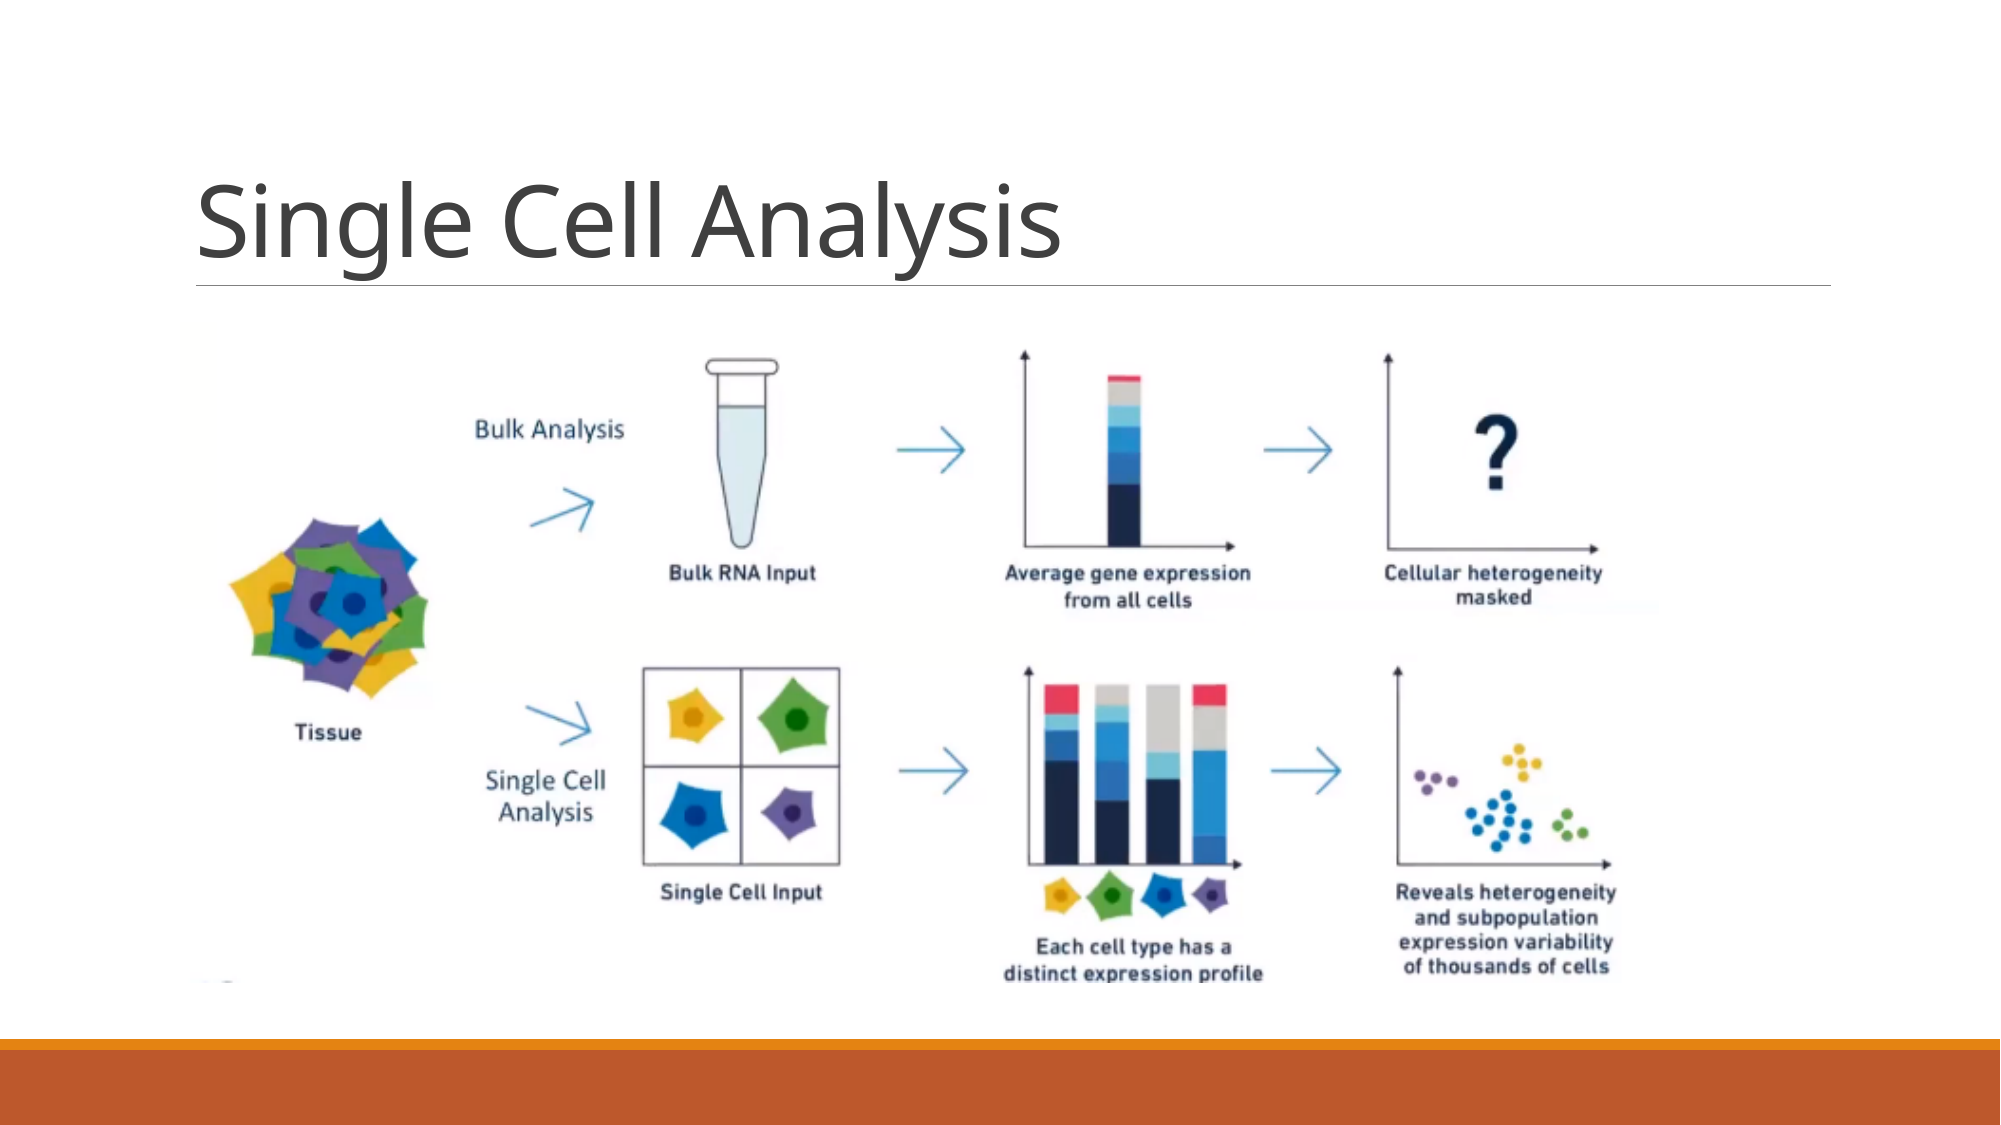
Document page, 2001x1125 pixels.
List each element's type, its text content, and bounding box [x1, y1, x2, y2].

title Single Cell Analysis [180, 47, 1830, 285]
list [179, 321, 1660, 984]
